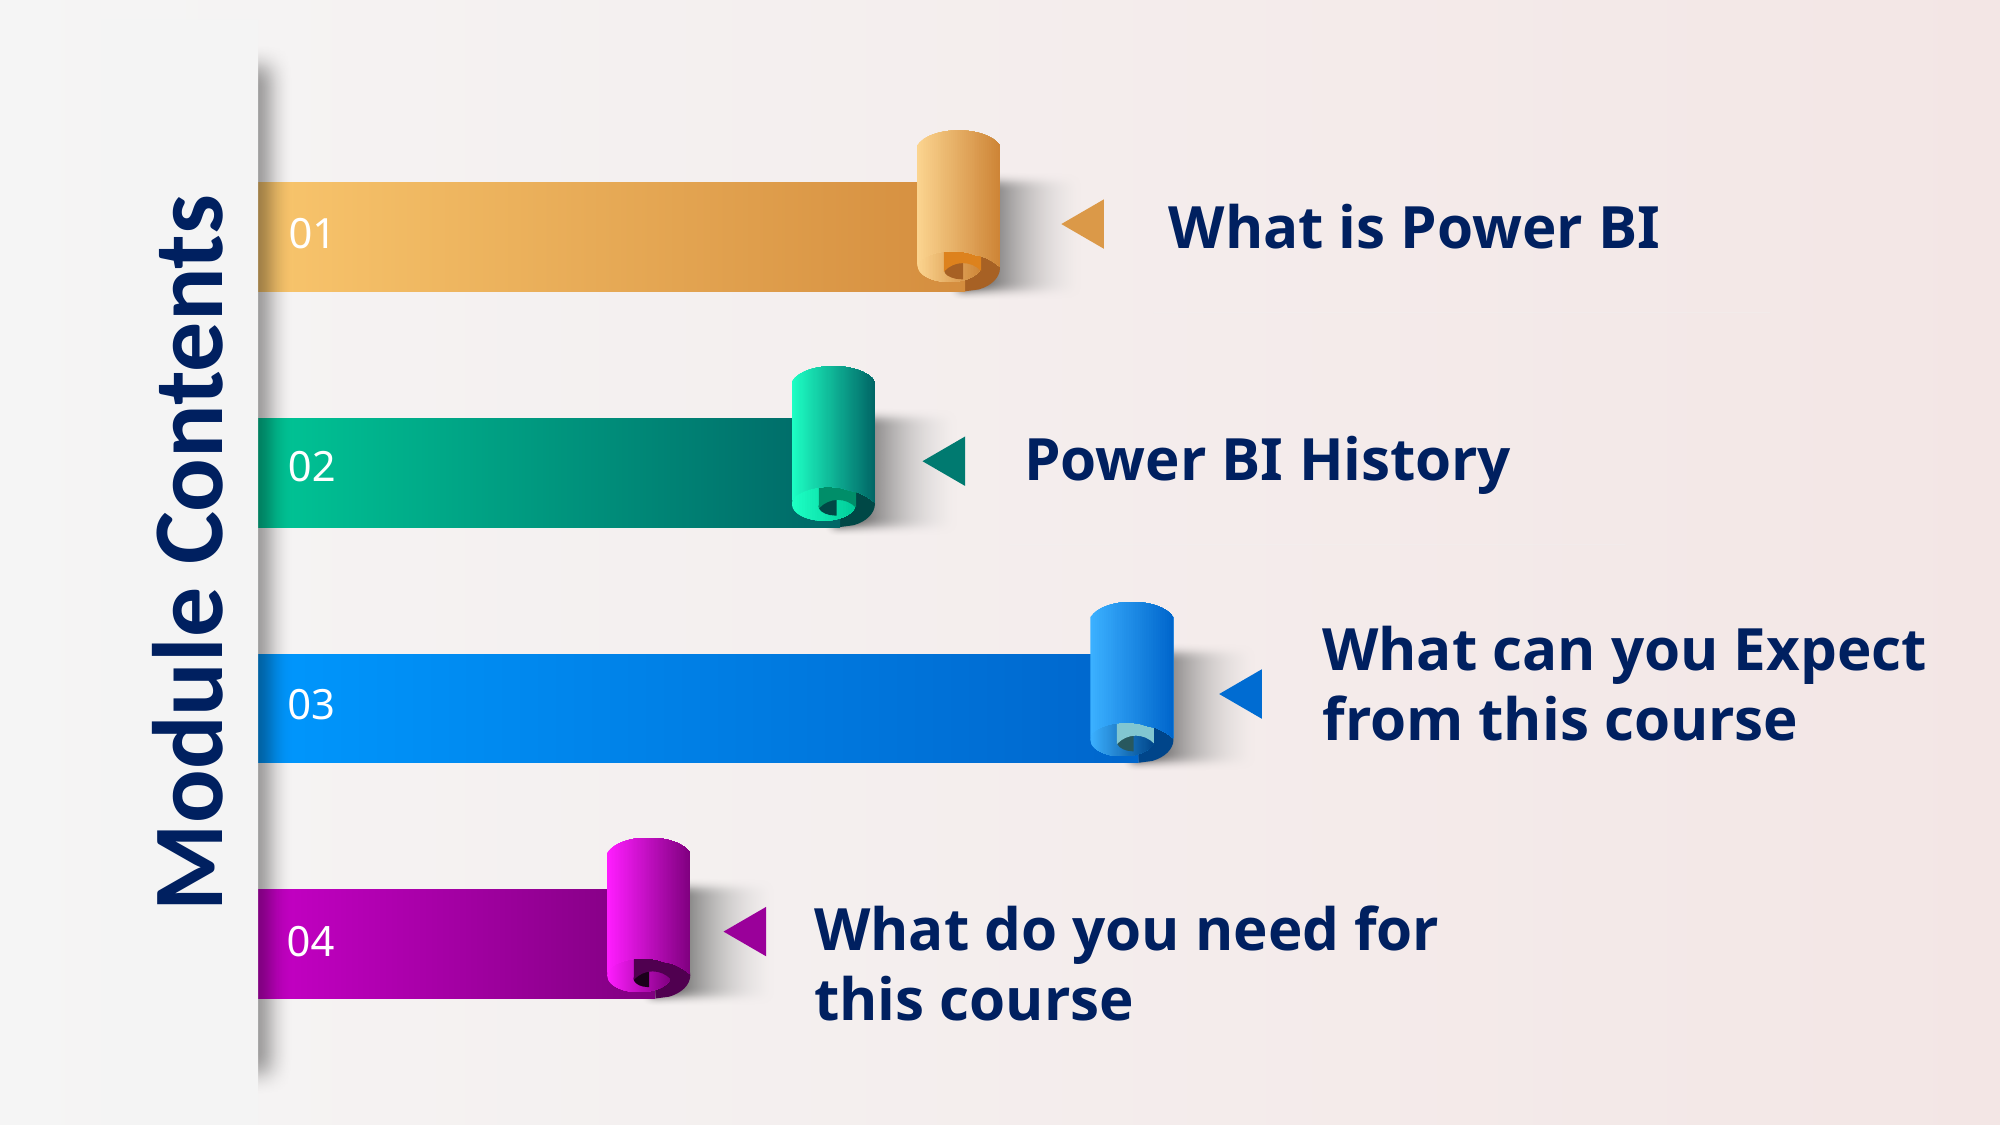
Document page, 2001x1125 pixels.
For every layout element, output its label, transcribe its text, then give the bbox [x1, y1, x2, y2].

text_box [723, 898, 799, 965]
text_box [226, 837, 780, 1007]
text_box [1153, 182, 1771, 313]
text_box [1009, 414, 1626, 545]
text_box [100, 19, 259, 1125]
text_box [1219, 661, 1307, 727]
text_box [225, 366, 962, 537]
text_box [922, 428, 1009, 495]
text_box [226, 601, 1261, 772]
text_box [225, 130, 1087, 301]
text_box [799, 885, 1489, 1042]
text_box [1061, 191, 1153, 257]
text_box Module Contents [114, 0, 250, 1106]
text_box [1307, 604, 1950, 762]
